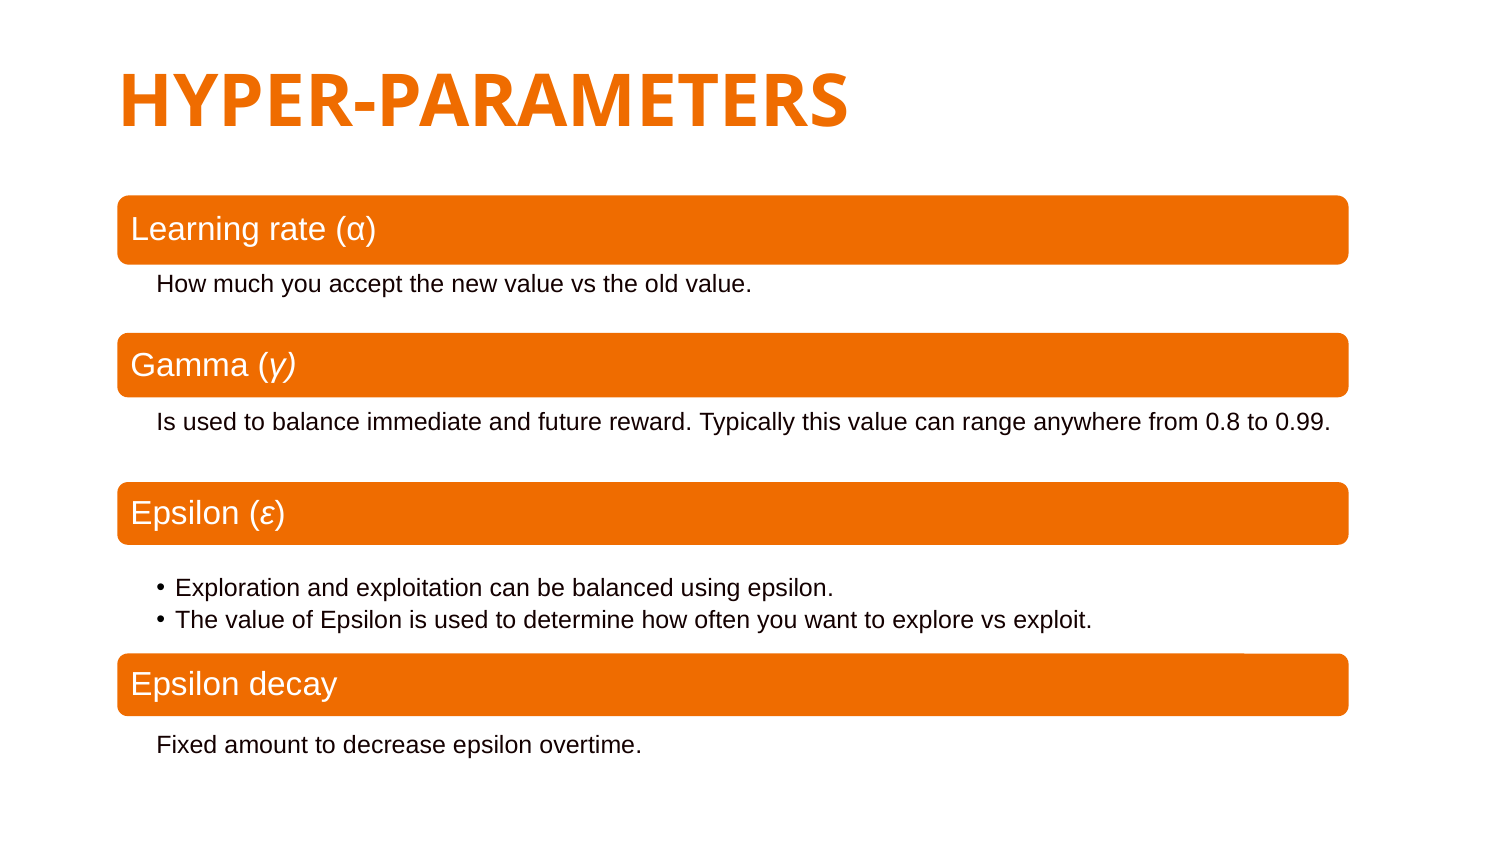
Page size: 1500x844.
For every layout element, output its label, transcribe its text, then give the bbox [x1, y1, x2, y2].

title HYPER-PARAMETERS [117, 0, 1463, 141]
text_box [117, 195, 1364, 778]
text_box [117, 728, 1349, 844]
